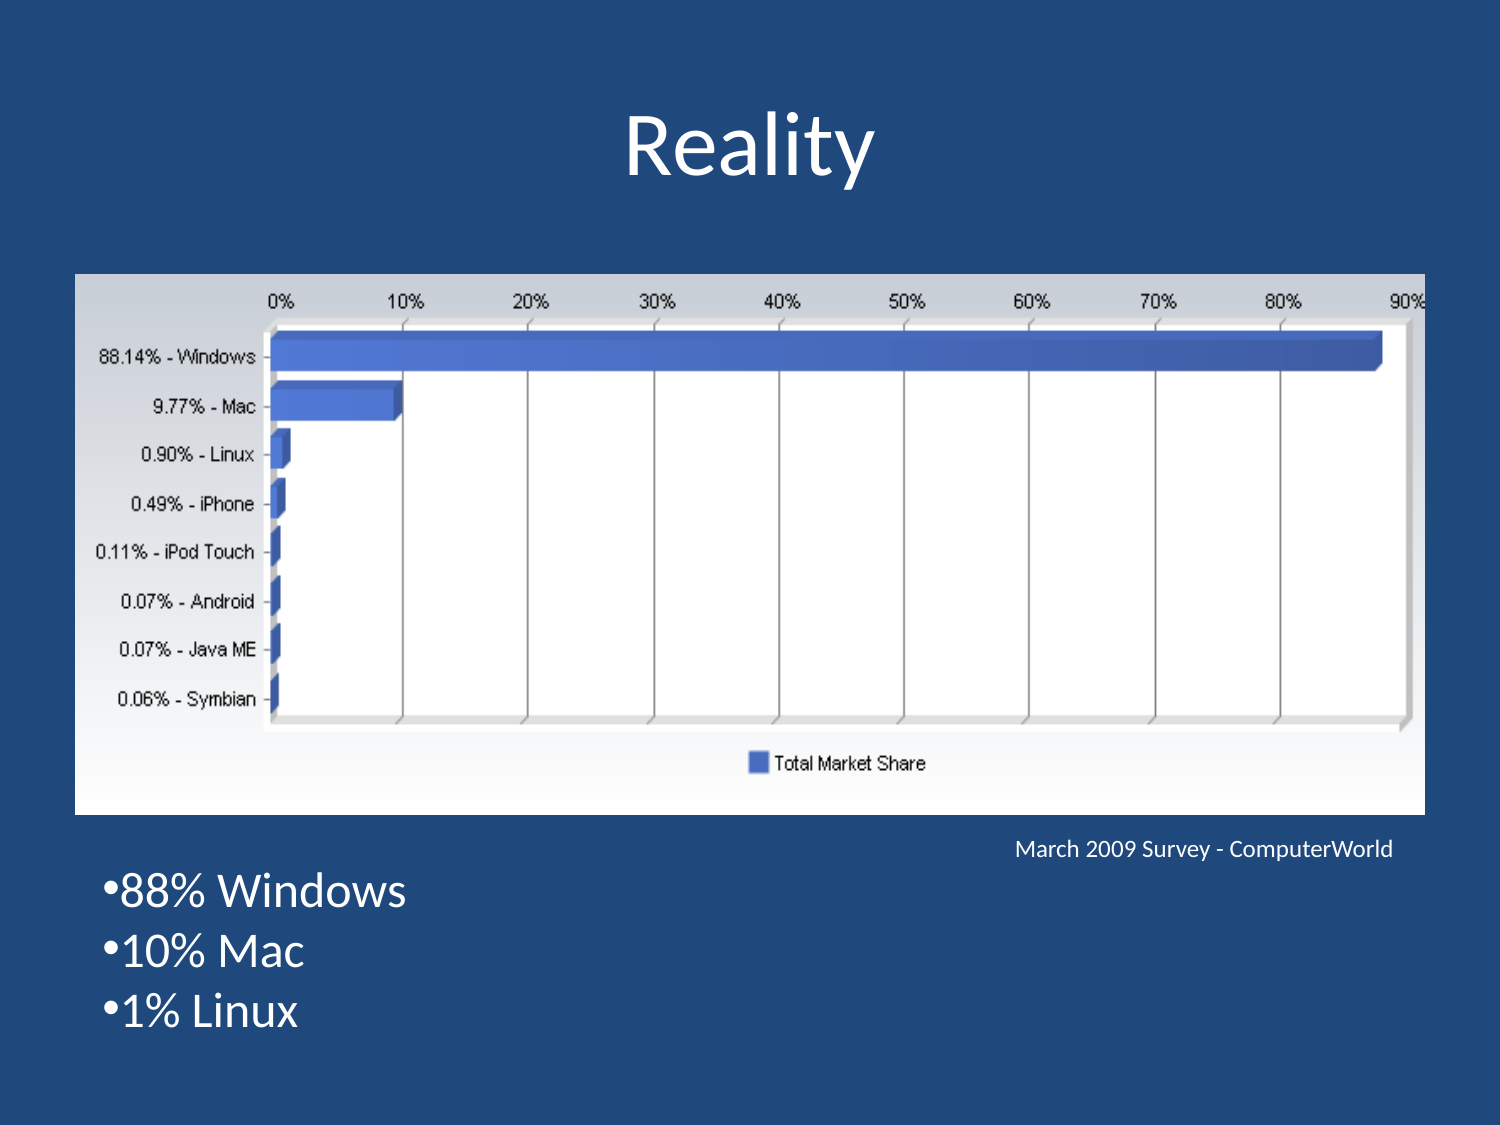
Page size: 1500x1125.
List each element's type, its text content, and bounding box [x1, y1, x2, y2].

title Reality [75, 45, 1425, 233]
text_box March 2009 Survey - ComputerWorld [999, 825, 1425, 870]
picture [74, 274, 1426, 816]
text_box 88% Windows 10% Mac 1% Linux [87, 849, 913, 1045]
